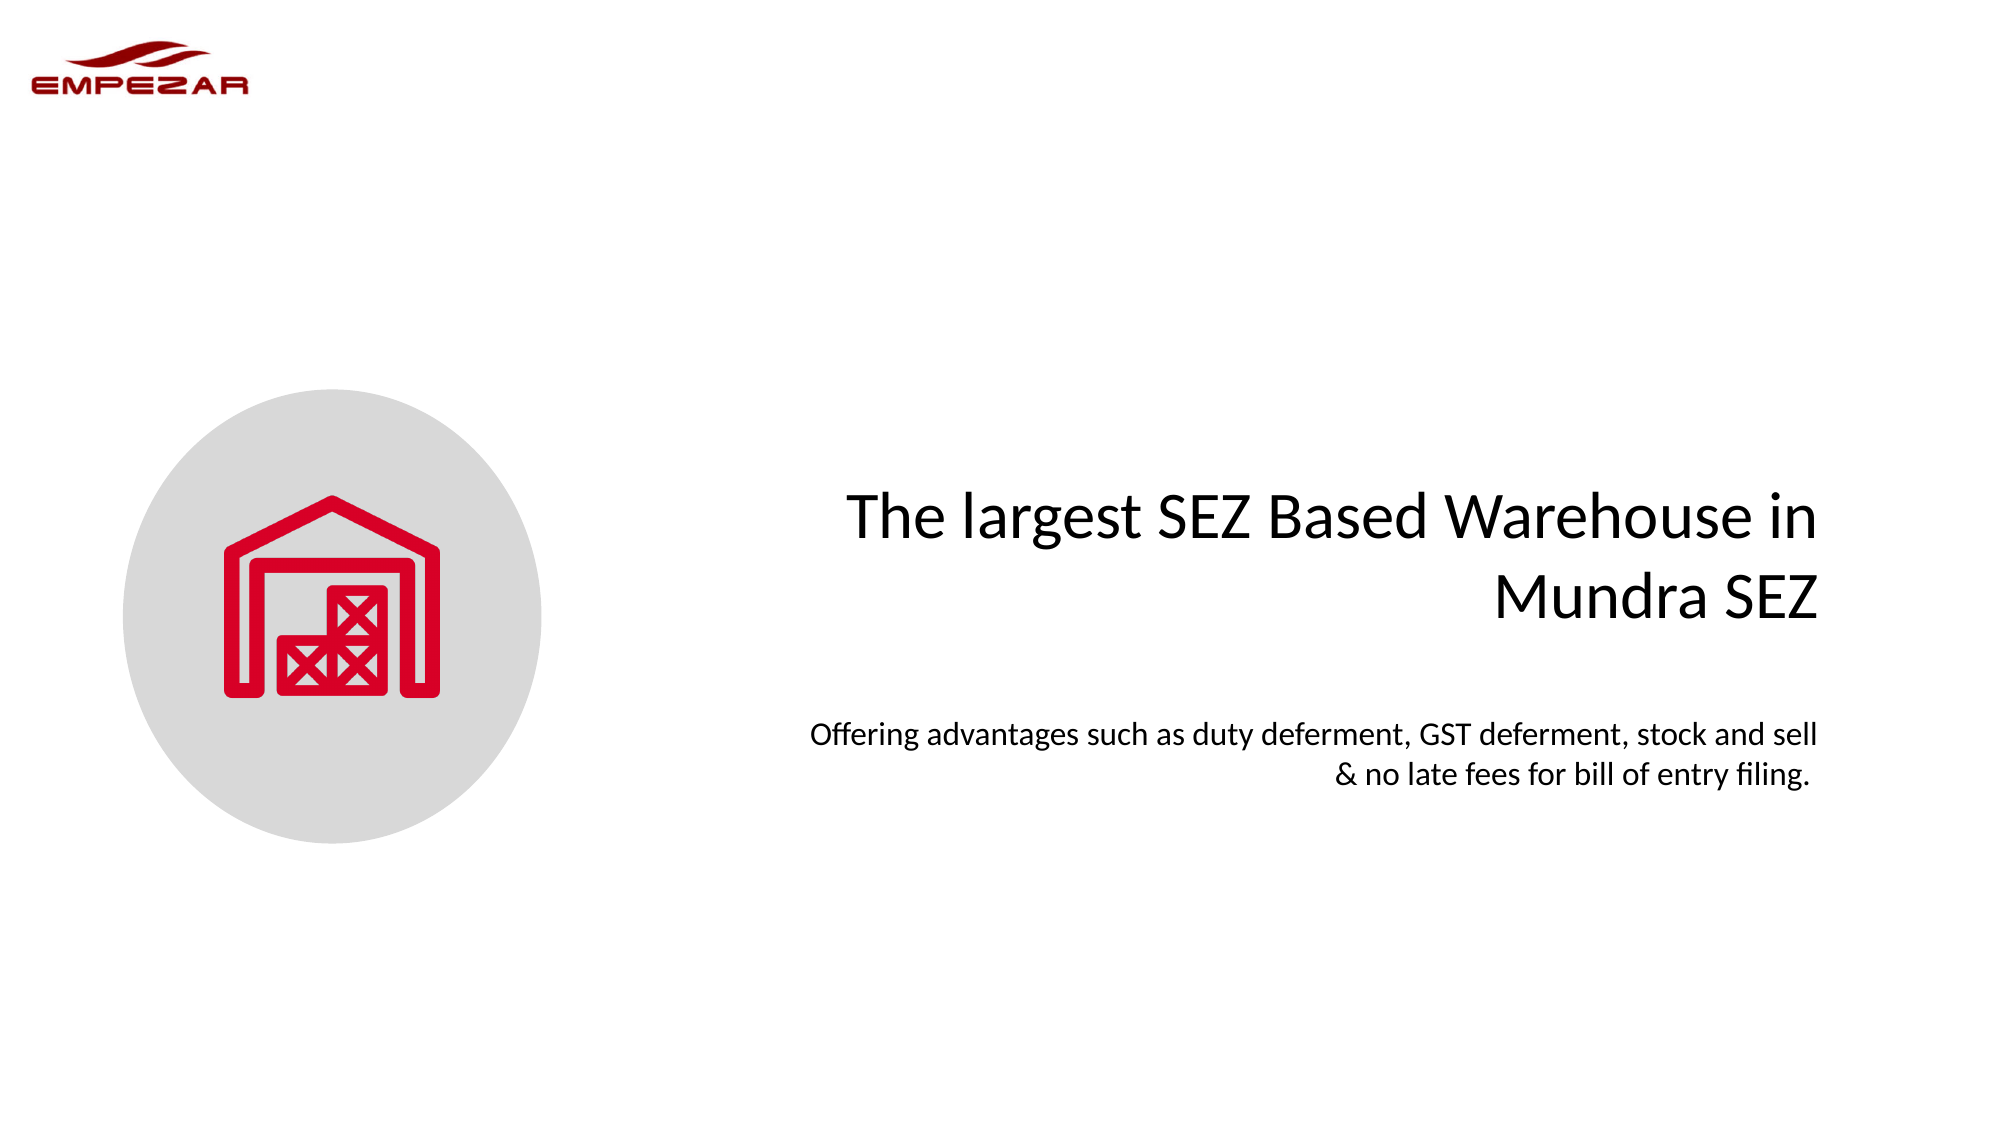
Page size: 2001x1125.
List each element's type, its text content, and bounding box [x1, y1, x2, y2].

text_box [122, 389, 542, 844]
picture [224, 489, 440, 705]
picture [18, 32, 259, 103]
text_box The largest SEZ Based Warehouse in Mundra SEZ Offering advantages such as duty deferment, GST deferment, stock and sell & no late fees for bill of entry filing. [778, 464, 1835, 804]
text_box [0, 0, 2000, 148]
